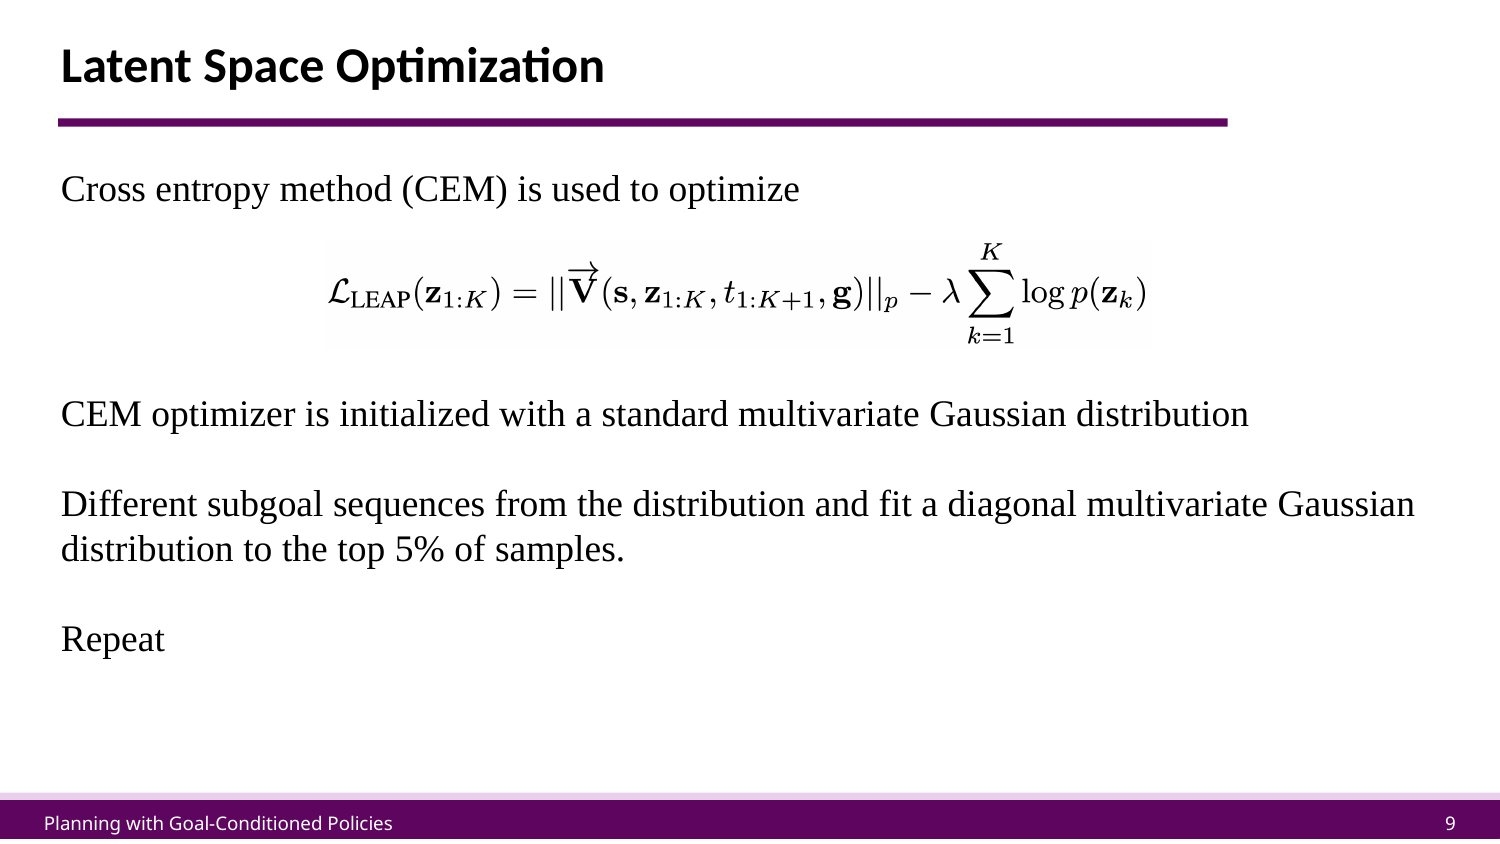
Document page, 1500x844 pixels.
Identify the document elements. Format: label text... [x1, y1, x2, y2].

title Latent Space Optimization [46, 23, 1455, 109]
picture [325, 239, 1153, 350]
